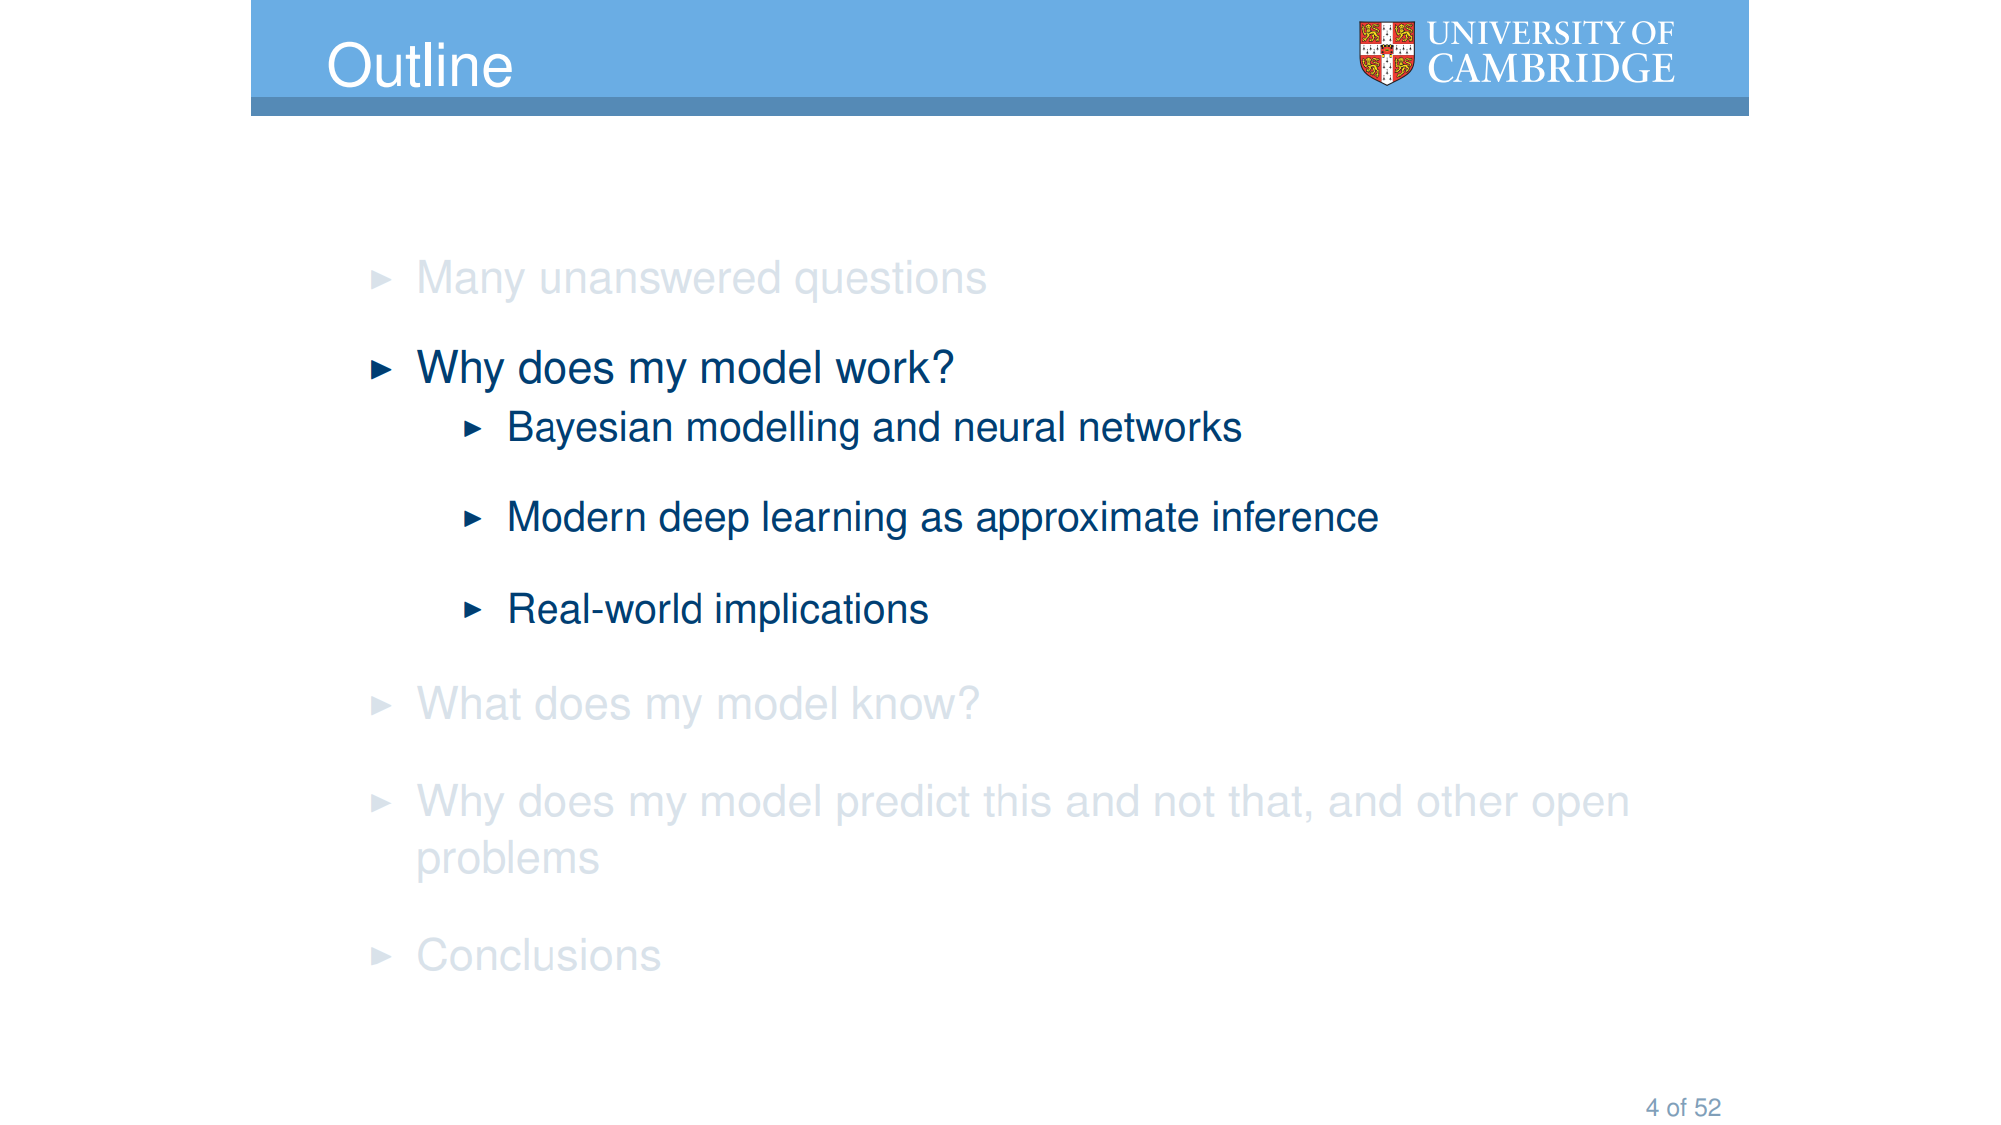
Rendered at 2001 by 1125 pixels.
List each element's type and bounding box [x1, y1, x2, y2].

picture [251, 0, 1749, 1125]
